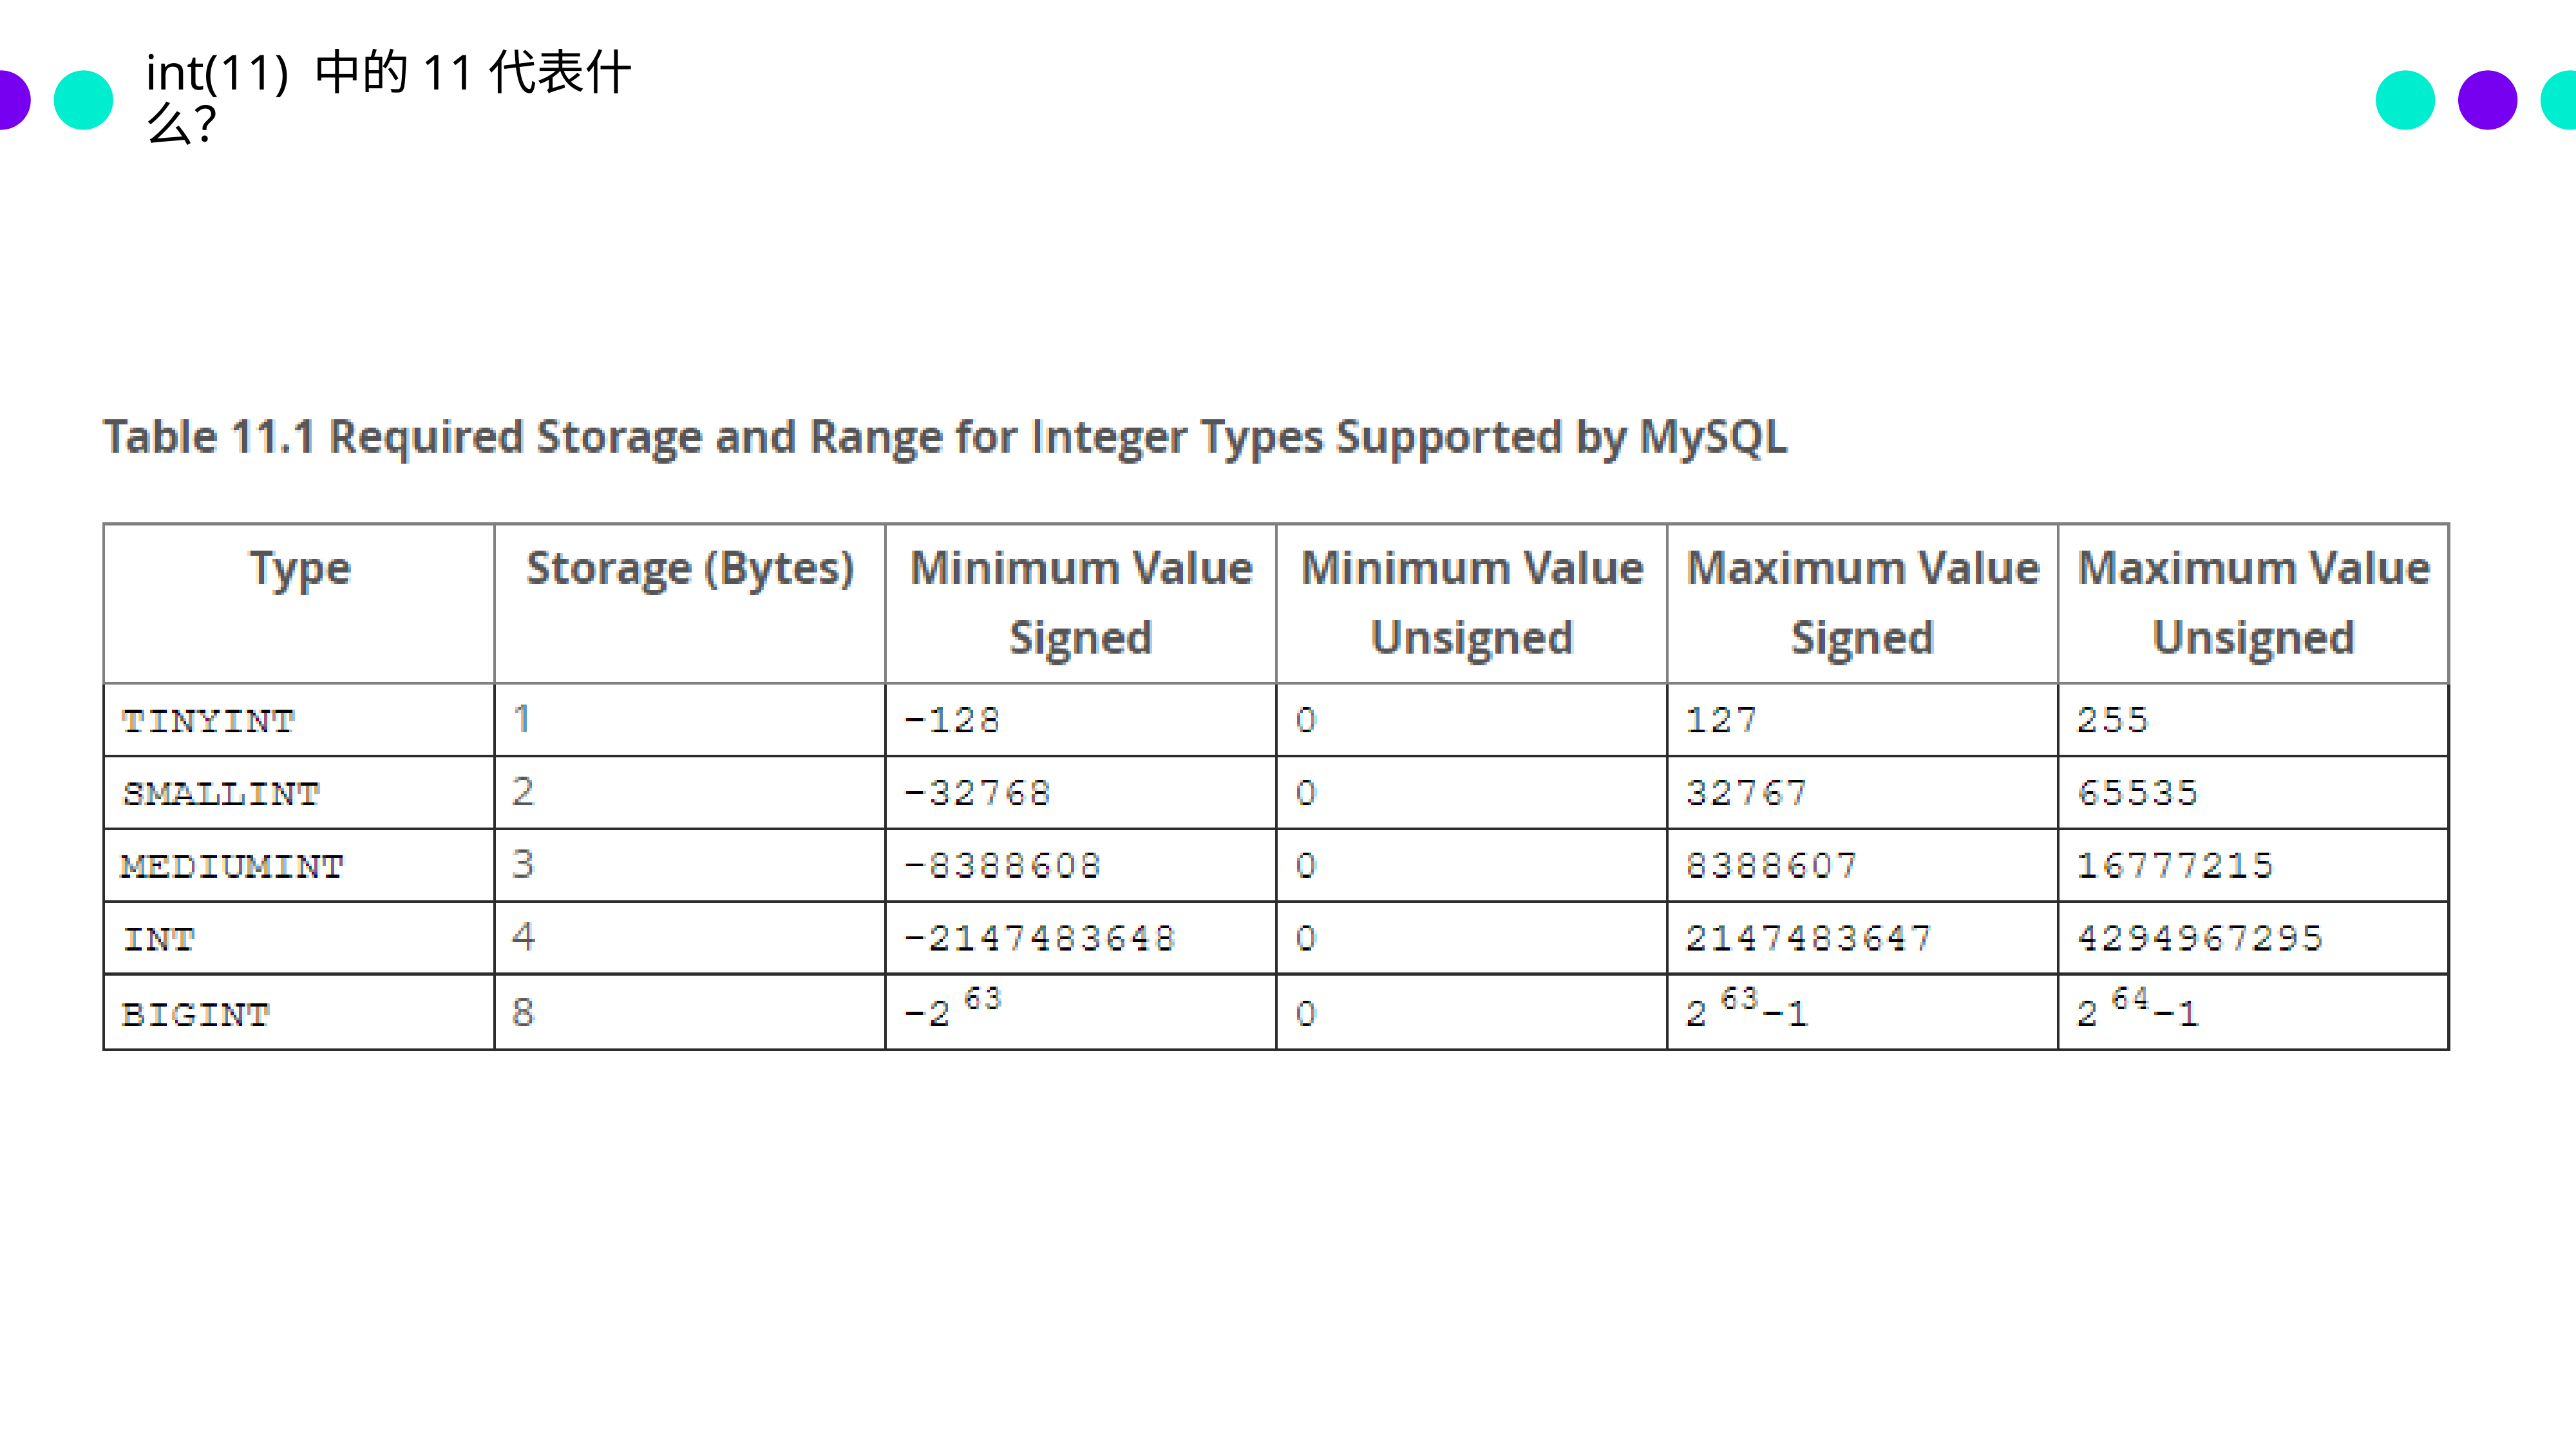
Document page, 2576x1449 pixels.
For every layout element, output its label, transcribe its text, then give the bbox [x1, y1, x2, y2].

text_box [0, 70, 113, 130]
picture [83, 394, 2481, 1071]
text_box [2375, 70, 2576, 130]
text_box int(11) 中的11代表什么？ [139, 43, 697, 158]
